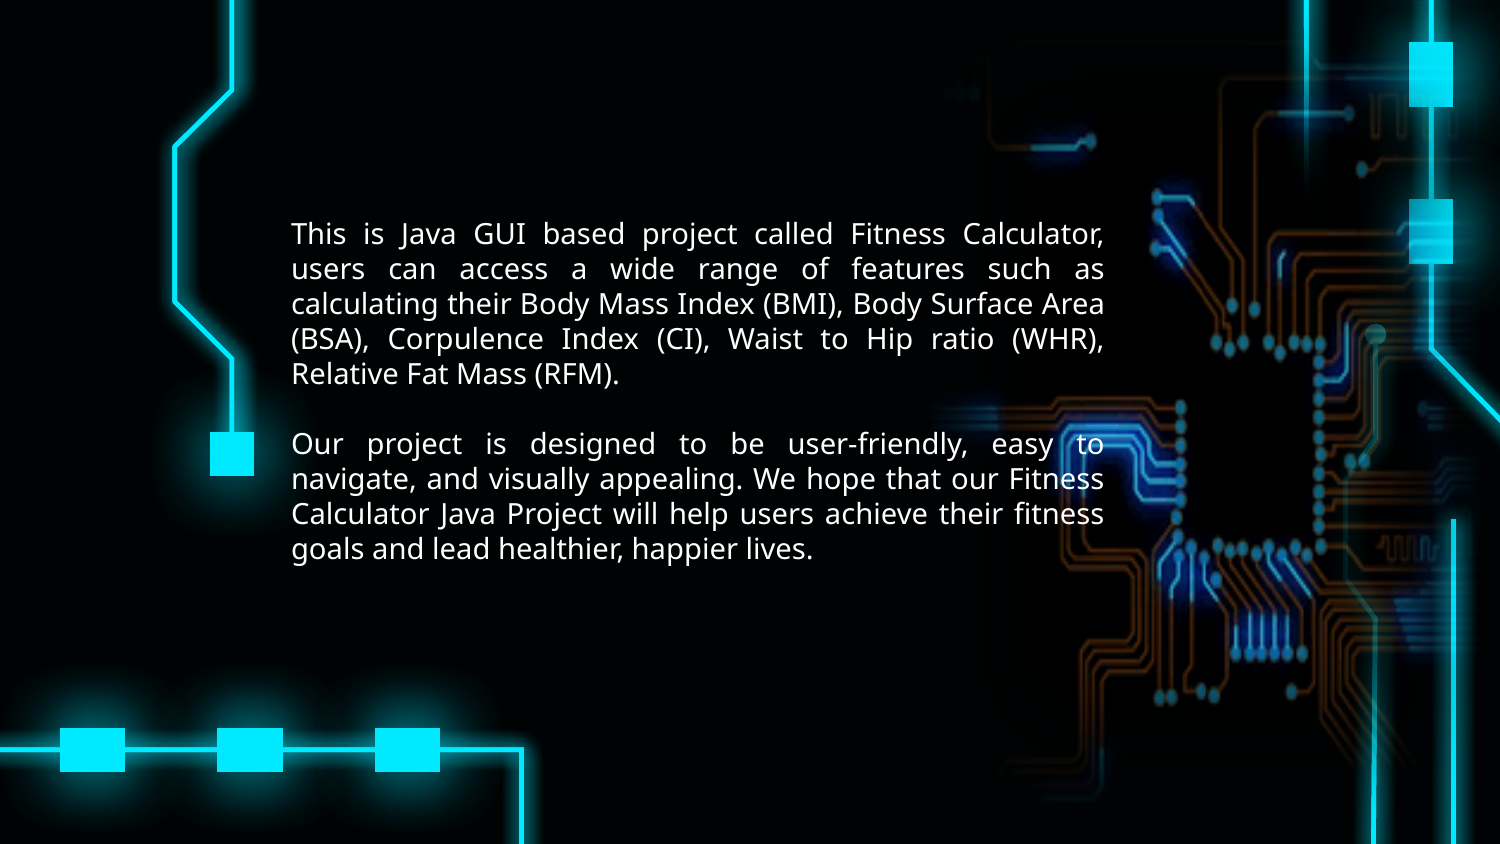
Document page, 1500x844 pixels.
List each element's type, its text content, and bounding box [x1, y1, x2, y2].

list This is Java GUI based project called Fitness Calculator, users can access a wide range of features such as calculating their Body Mass Index (BMI), Body Surface Area (BSA), Corpulence Index (CI), Waist to Hip ratio (WHR), Relative Fat Mass (RFM). Our project is designed to be user-friendly, easy to navigate, and visually appealing. We hope that our Fitness Calculator Java Project will help users achieve their fitness goals and lead healthier, happier lives. [276, 200, 901, 592]
picture [906, 0, 1500, 834]
